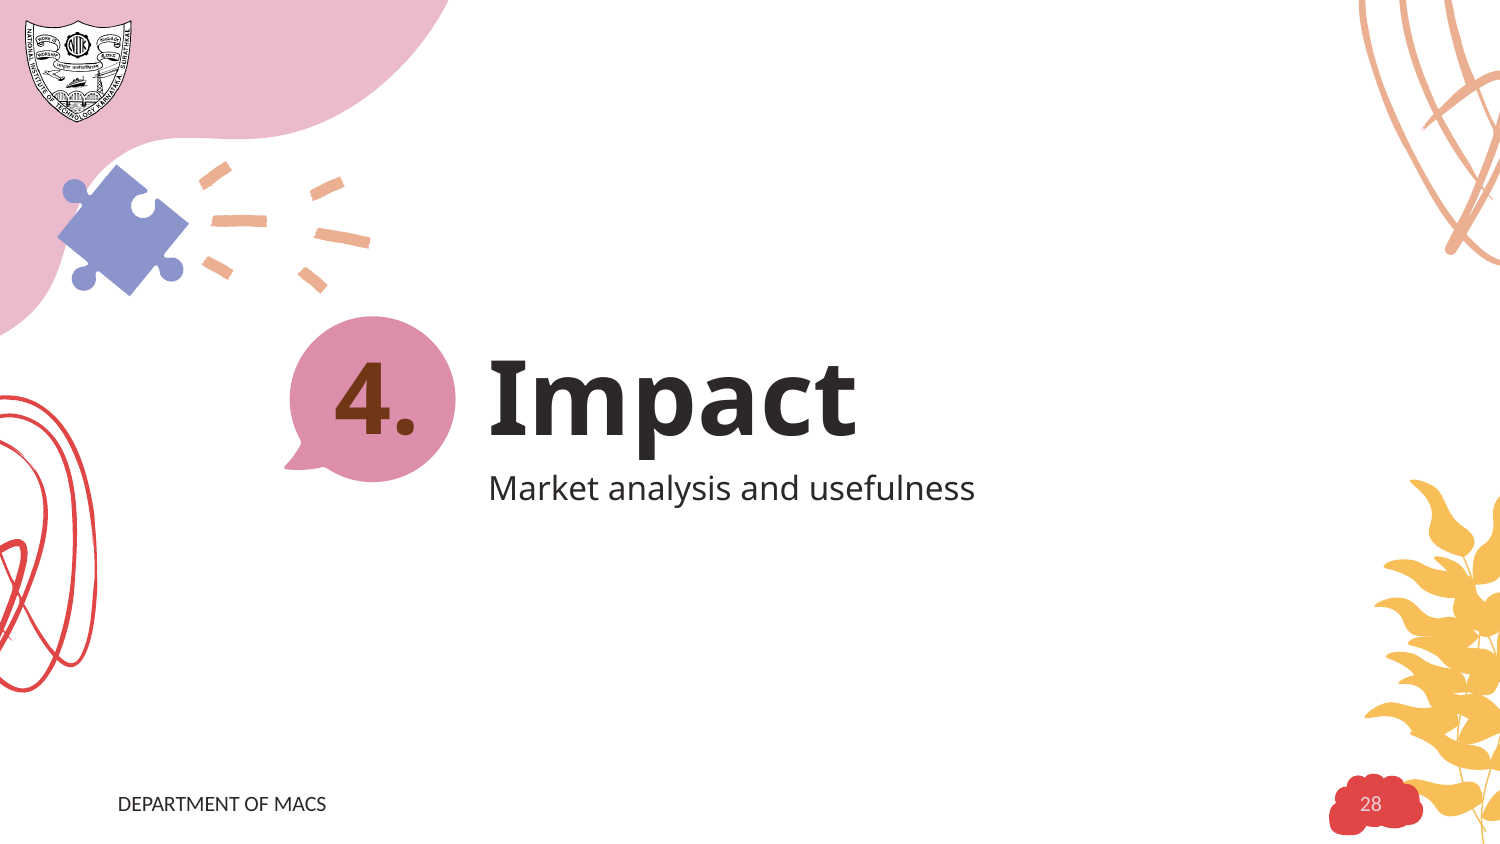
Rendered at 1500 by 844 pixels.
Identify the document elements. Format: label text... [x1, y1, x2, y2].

title 4. [310, 326, 444, 463]
text_box [1330, 827, 1366, 836]
text_box [0, 0, 449, 336]
text_box [57, 164, 181, 297]
subtitle Market analysis and usefulness [473, 452, 1203, 523]
title Impact [473, 329, 1174, 452]
text_box [284, 345, 426, 483]
text_box [333, 316, 412, 326]
text_box [0, 395, 99, 693]
text_box 28 [1059, 782, 1397, 827]
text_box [186, 164, 267, 277]
text_box DEPARTMENT OF MACS [103, 782, 441, 827]
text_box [1276, 547, 1500, 759]
text_box [1347, 773, 1424, 829]
text_box [1358, 0, 1500, 266]
text_box [444, 356, 456, 442]
picture [23, 16, 133, 126]
